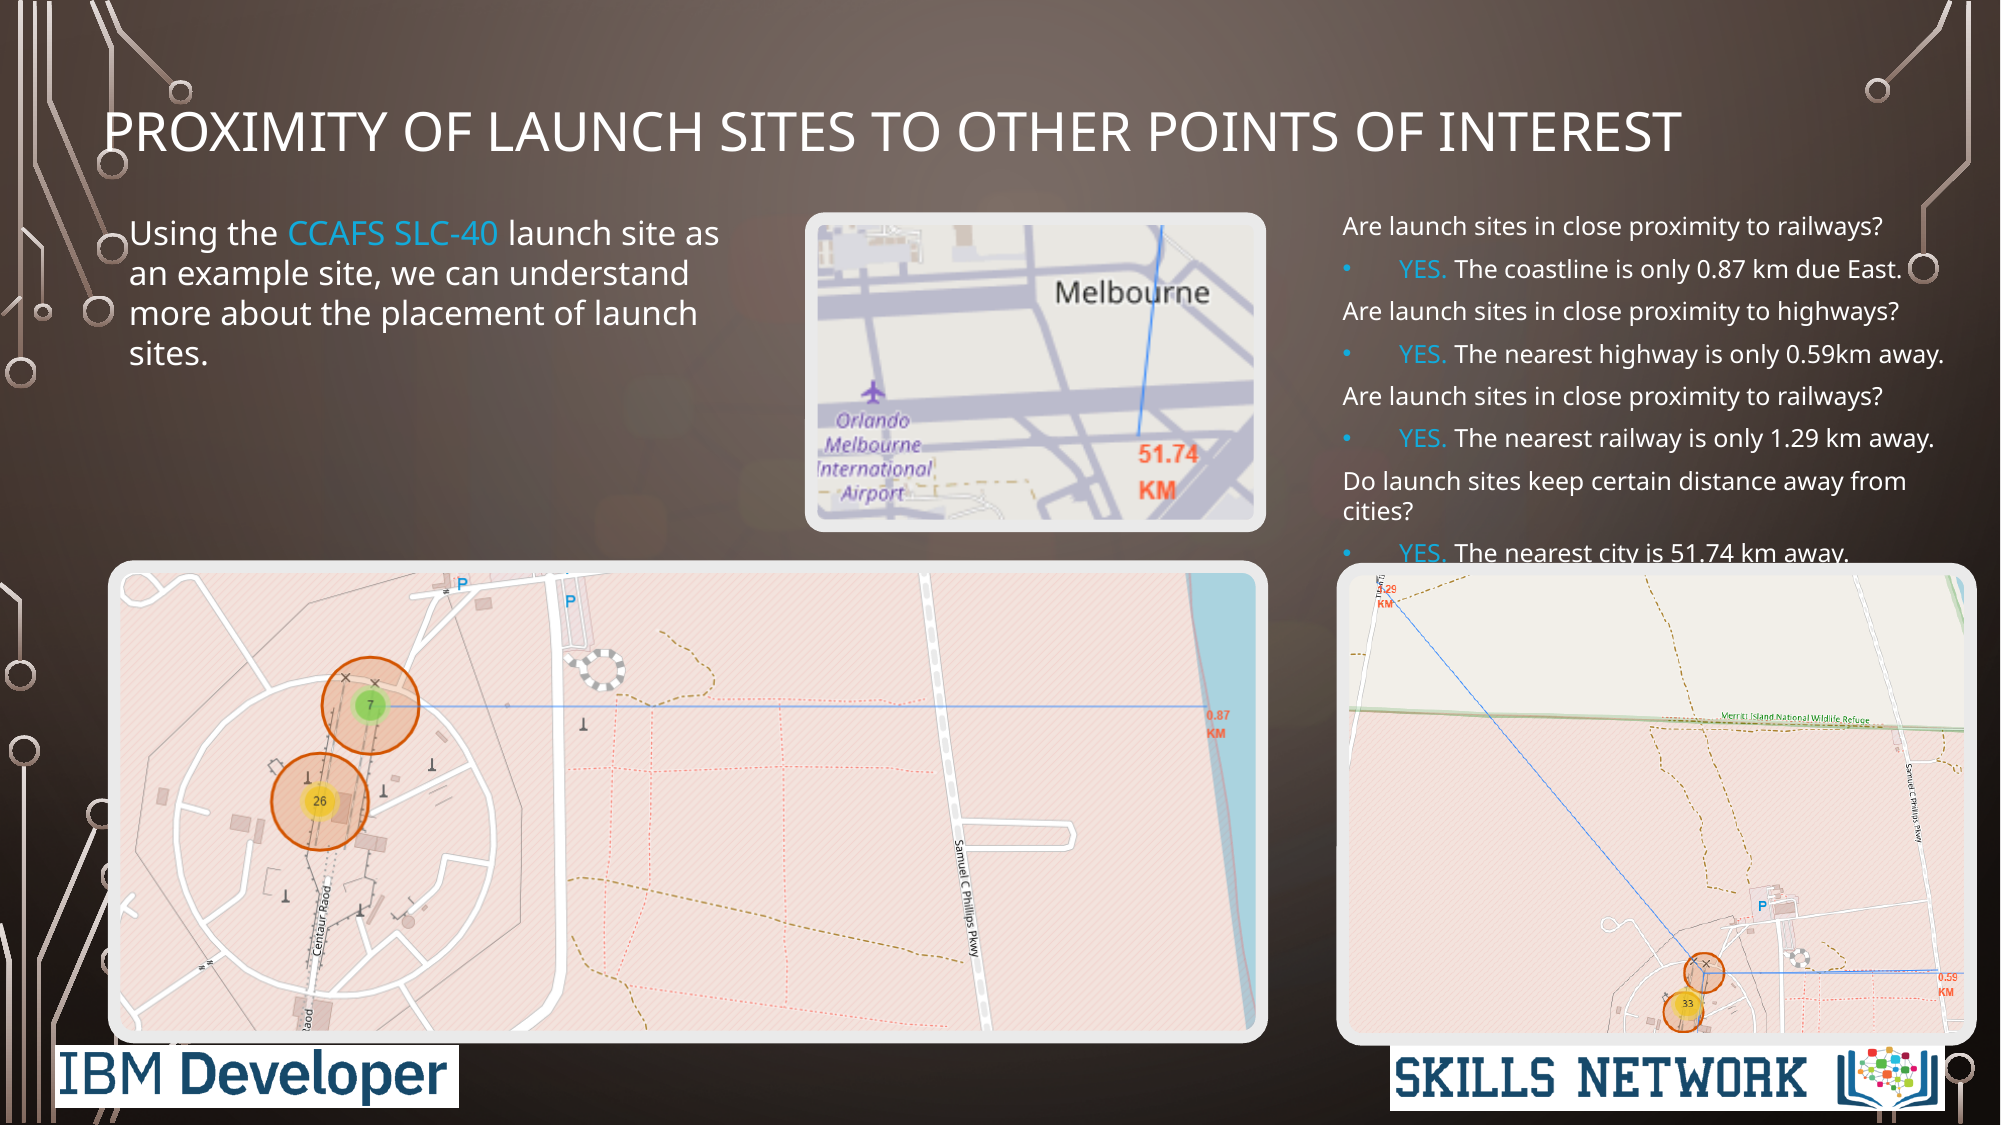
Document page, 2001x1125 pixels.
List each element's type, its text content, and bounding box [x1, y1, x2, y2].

picture [811, 218, 1261, 527]
picture [1390, 1046, 1945, 1111]
picture [1342, 568, 1971, 1040]
text_box Using the CCAFS SLC-40 launch site as an example site, we can understand more about the placement of launch sites. [114, 205, 758, 380]
picture [113, 566, 1263, 1038]
text_box PROXIMITY OF LAUNCH SITES TO OTHER POINTS OF INTEREST [101, 45, 1898, 163]
text_box Are launch sites in close proximity to railways? YES. The coastline is only 0.87 km due East. Are launch sites in close proximity to highways? YES. The nearest highway is only 0.59km away. Are launch sites in close proximity to railways? YES. The nearest railway is only 1.29 km away. Do launch sites keep certain distance away from cities? YES. The nearest city is 51.74 km away. [1342, 210, 1971, 558]
picture [55, 1045, 459, 1108]
